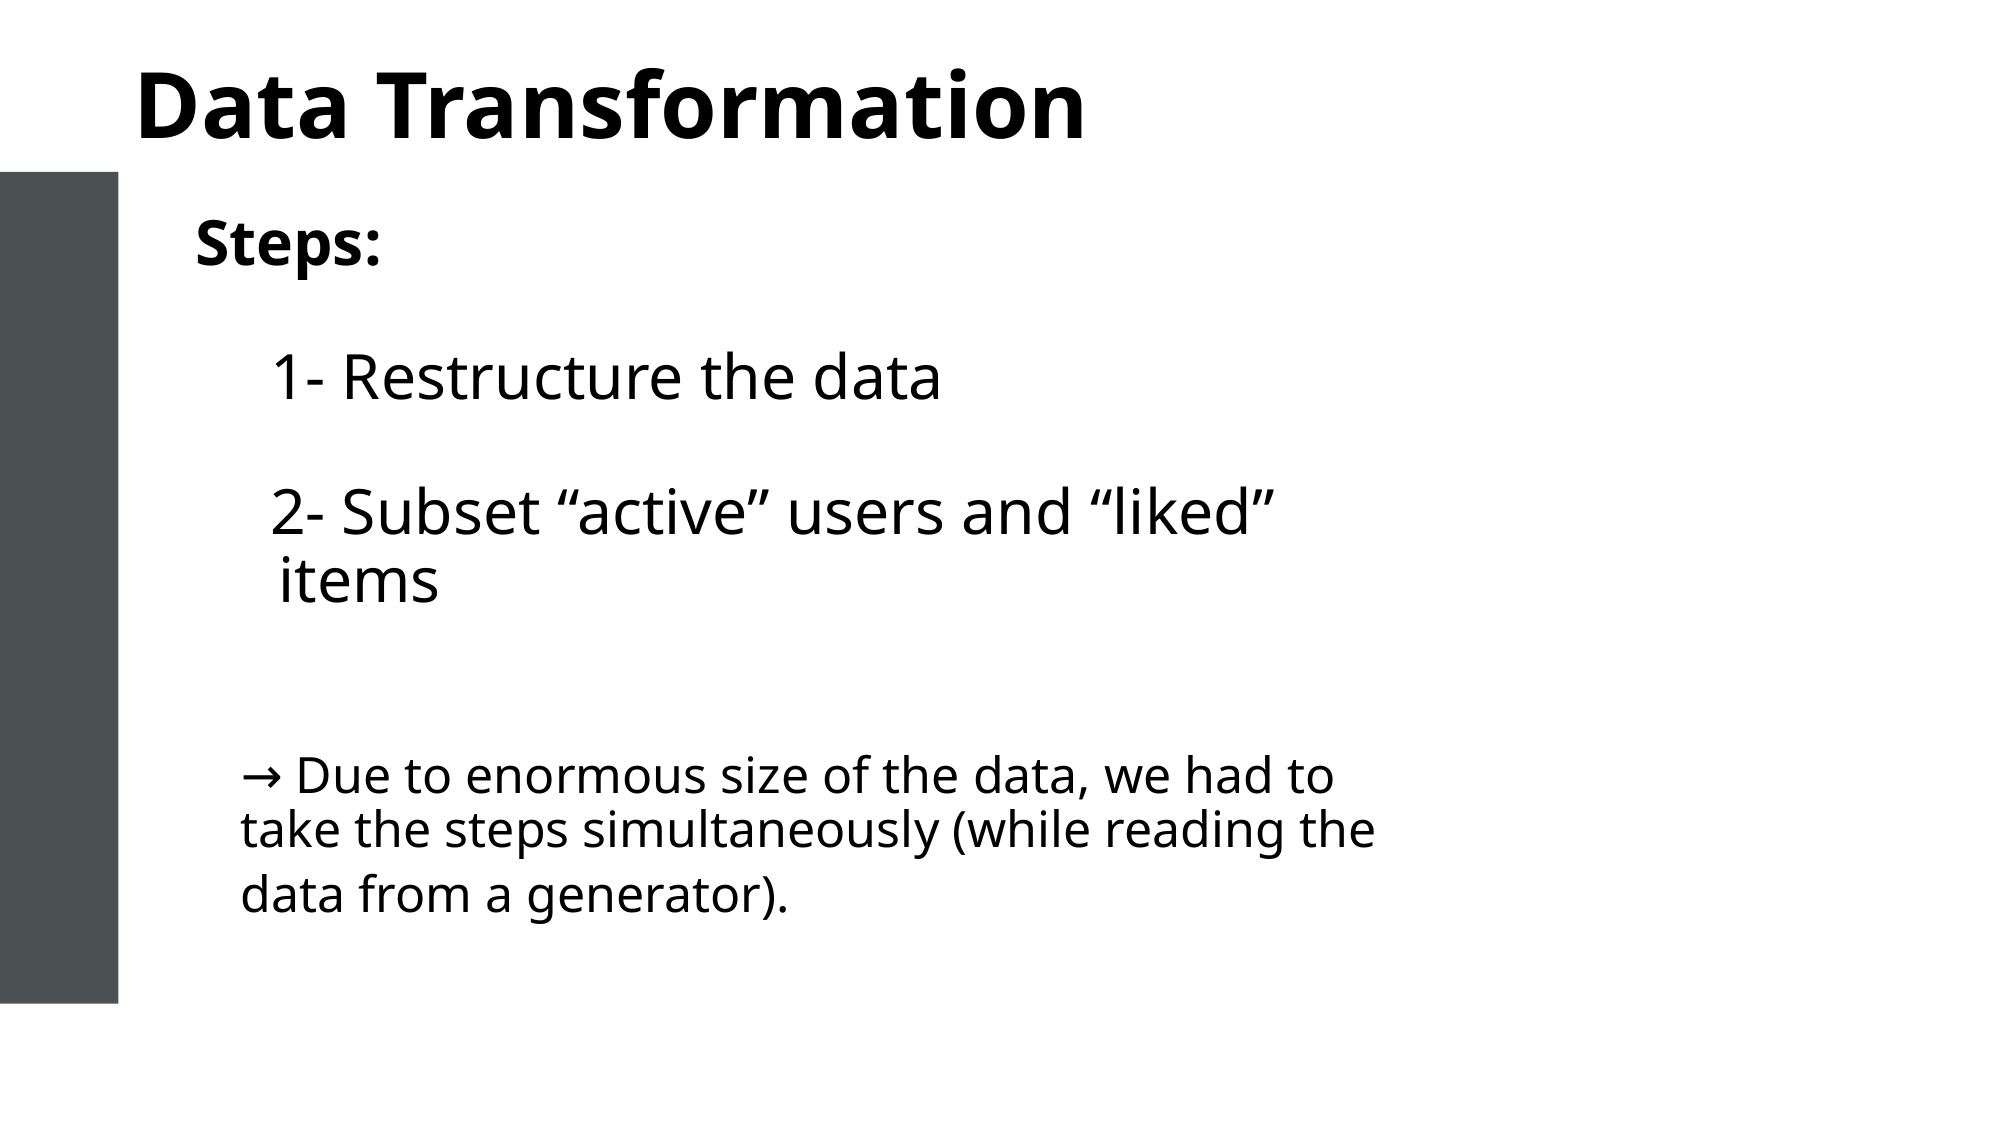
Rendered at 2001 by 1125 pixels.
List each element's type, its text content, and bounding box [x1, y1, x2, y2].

title Data Transformation [118, 0, 1844, 218]
list Steps: 1- Restructure the data 2- Subset “active” users and “liked” items → Due to enormous size of the data, we had to take the steps simultaneously (while reading the data from a generator). [150, 203, 1458, 589]
text_box [0, 171, 119, 1004]
